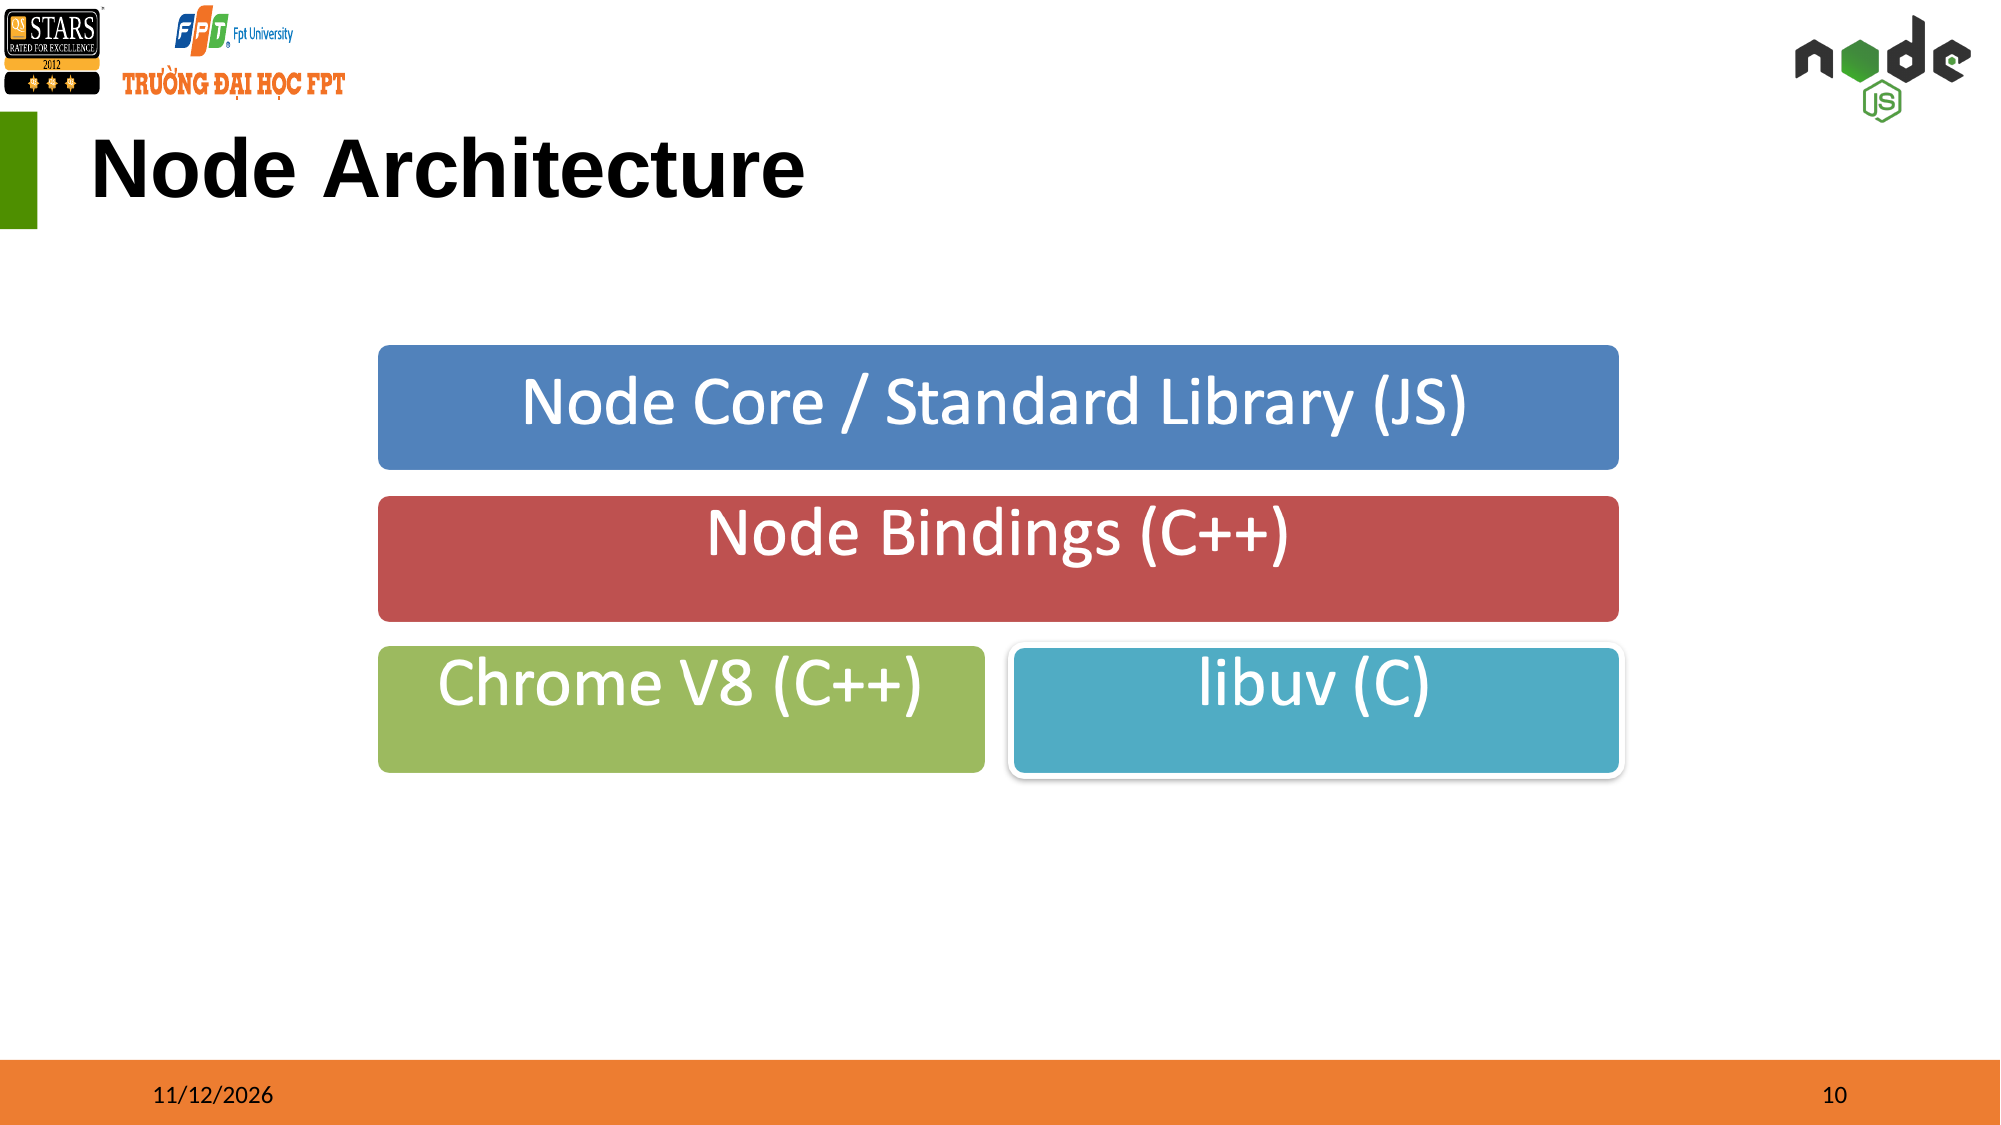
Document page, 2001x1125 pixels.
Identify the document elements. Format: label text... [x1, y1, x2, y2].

title Node Architecture [37, 111, 1978, 230]
slide_number 10 [1412, 1063, 1863, 1124]
picture [368, 331, 1632, 794]
picture [1766, 0, 2000, 157]
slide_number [137, 1063, 588, 1124]
